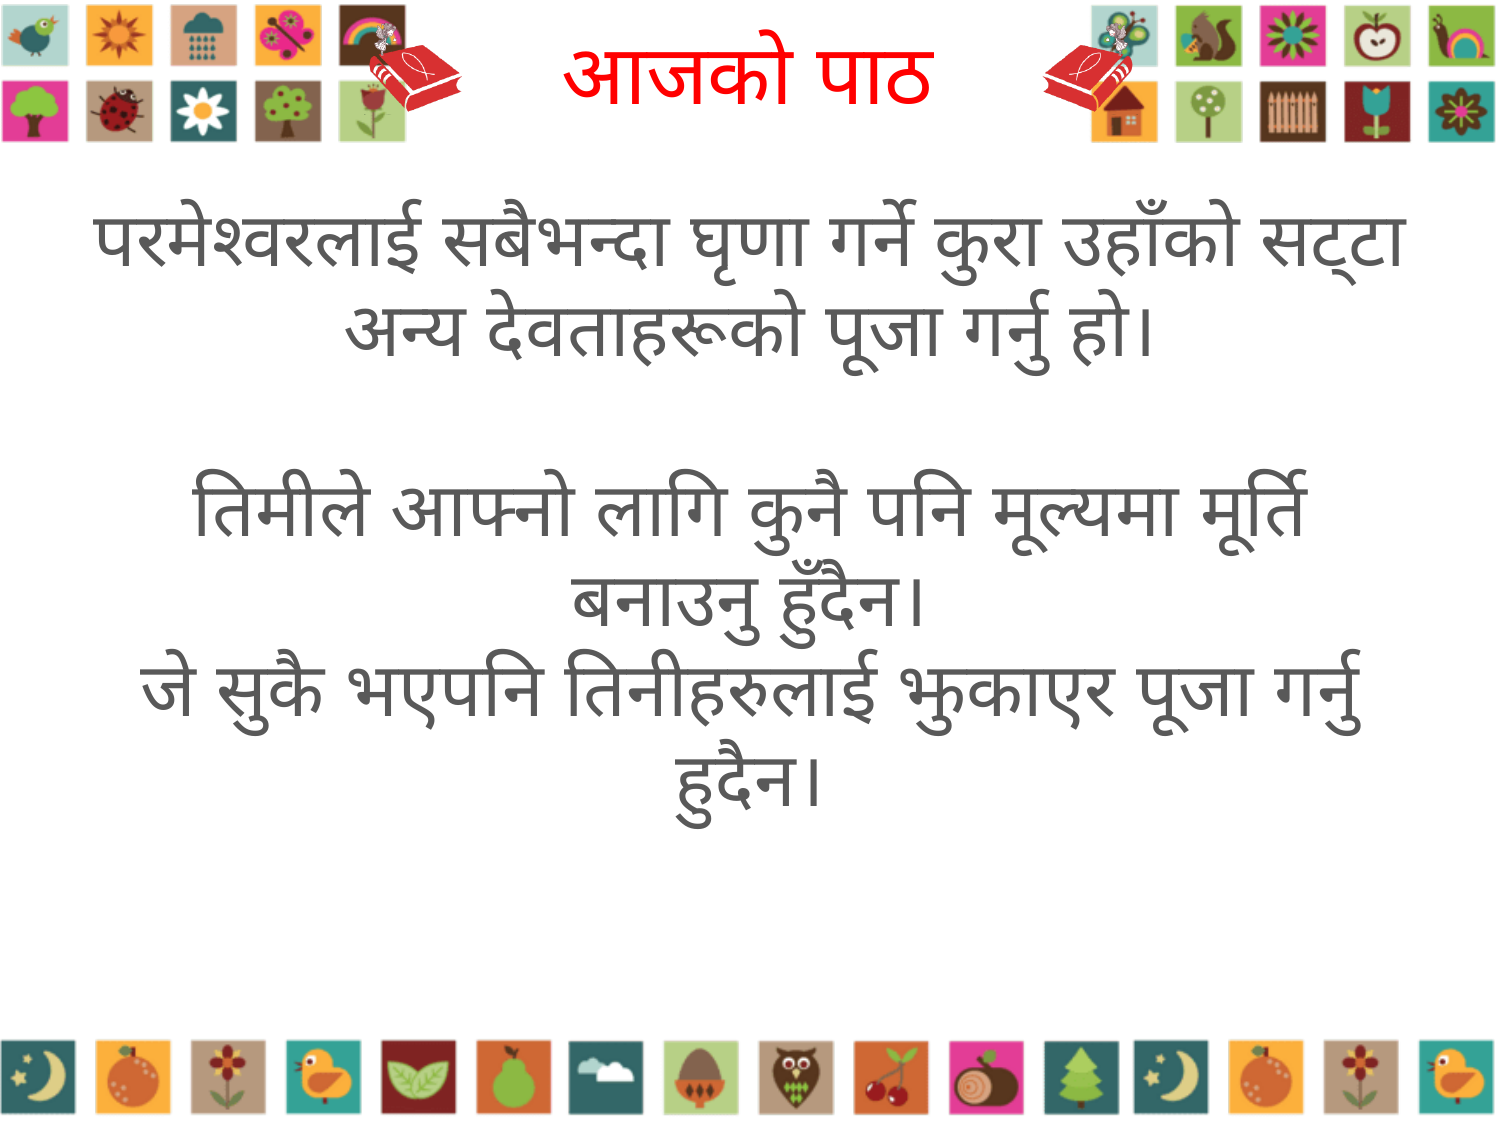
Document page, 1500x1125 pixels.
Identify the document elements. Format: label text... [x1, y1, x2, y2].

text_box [0, 1028, 1500, 1118]
text_box परमेश्वरलाई सबैभन्दा घृणा गर्ने कुरा उहाँको सट्टा अन्य देवताहरूको पूजा गर्नु हो। तिमीले आफ्नो लागि कुनै पनि मूल्यमा मूर्ति बनाउनु हुँदैन। जे सुकै भएपनि तिनीहरुलाई झुकाएर पूजा गर्नु हुदैन। [76, 184, 1424, 920]
picture [0, 3, 494, 150]
text_box आजको पाठ [425, 13, 1078, 129]
picture [1011, 3, 1500, 150]
